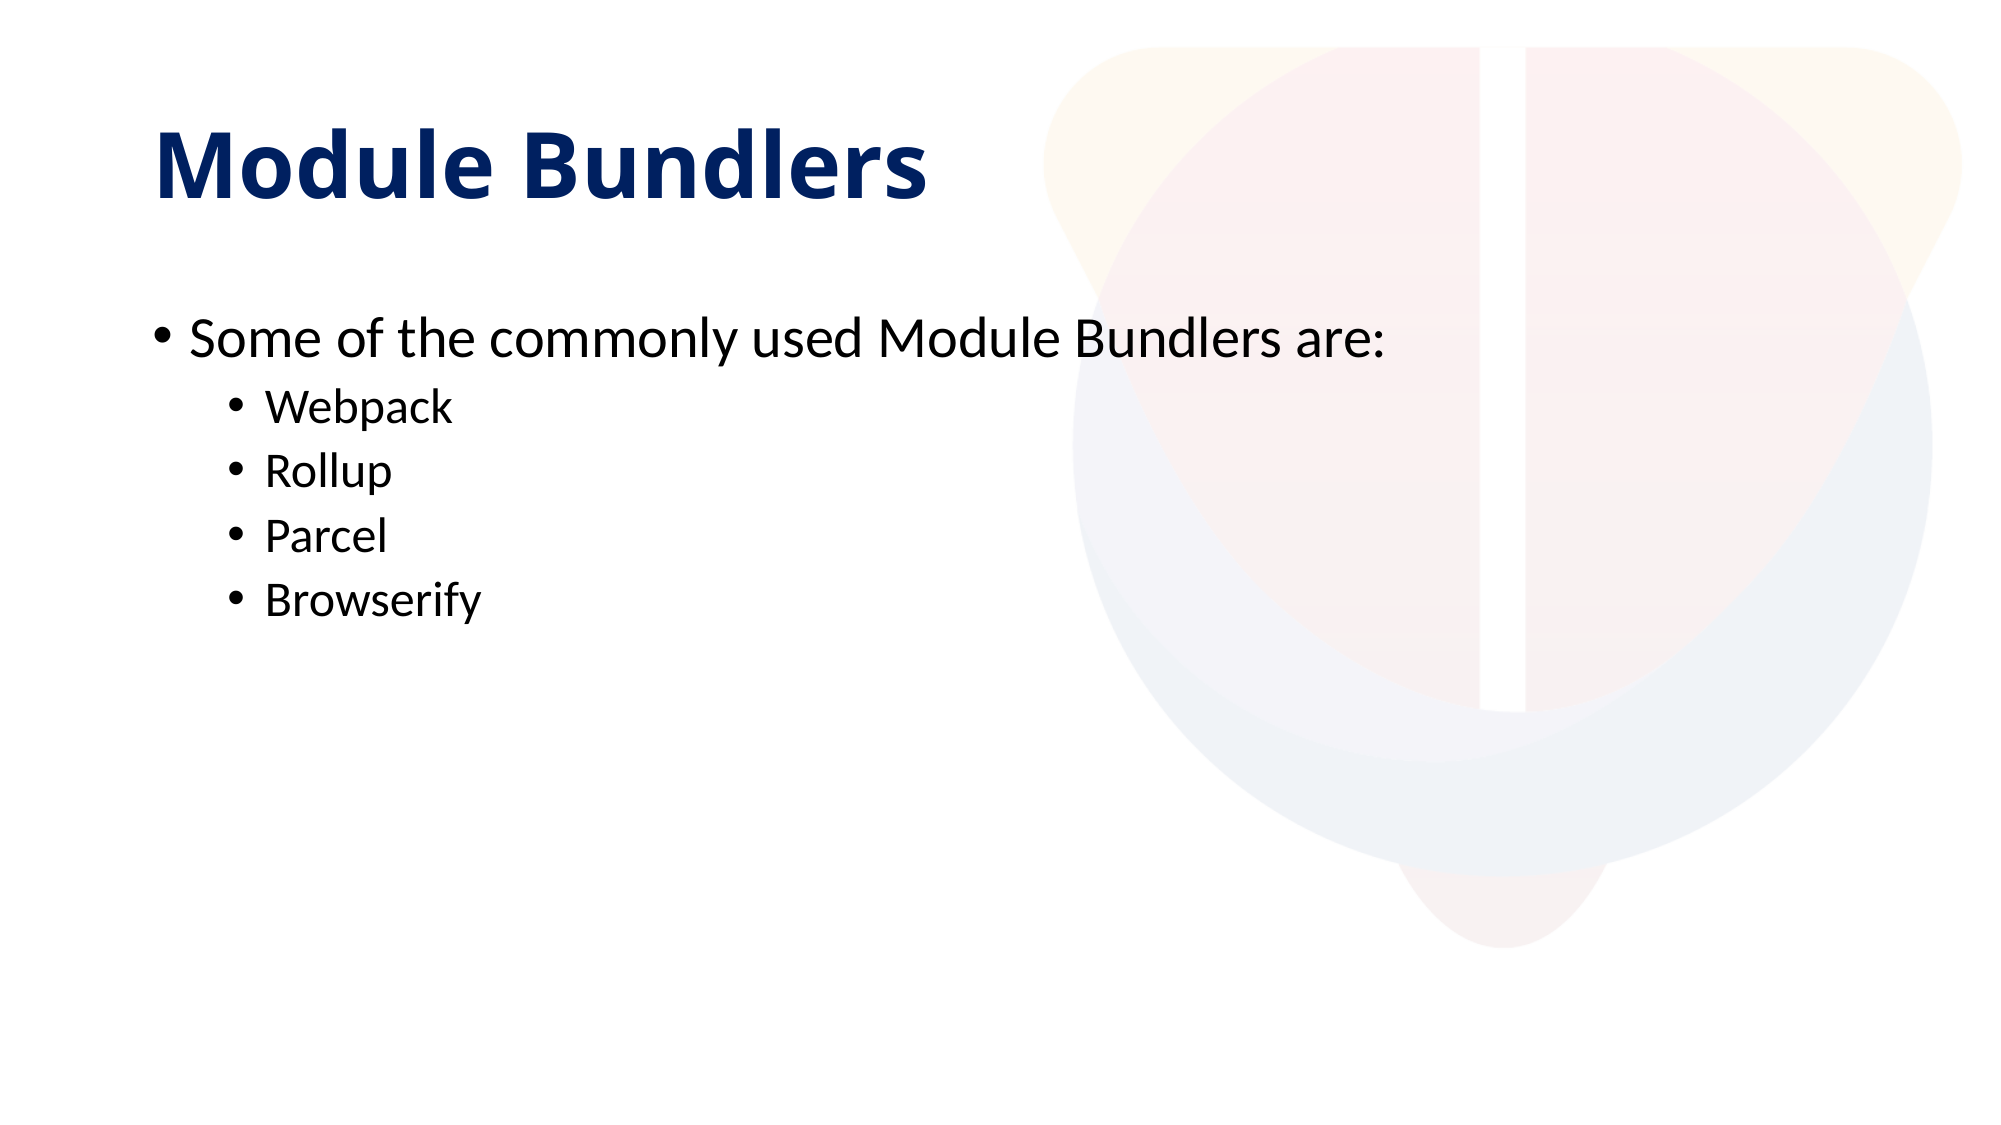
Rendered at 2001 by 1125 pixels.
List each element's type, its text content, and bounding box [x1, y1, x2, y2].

title Module Bundlers [137, 59, 1863, 278]
list Some of the commonly used Module Bundlers are: Webpack Rollup Parcel Browserify [137, 299, 1863, 1014]
